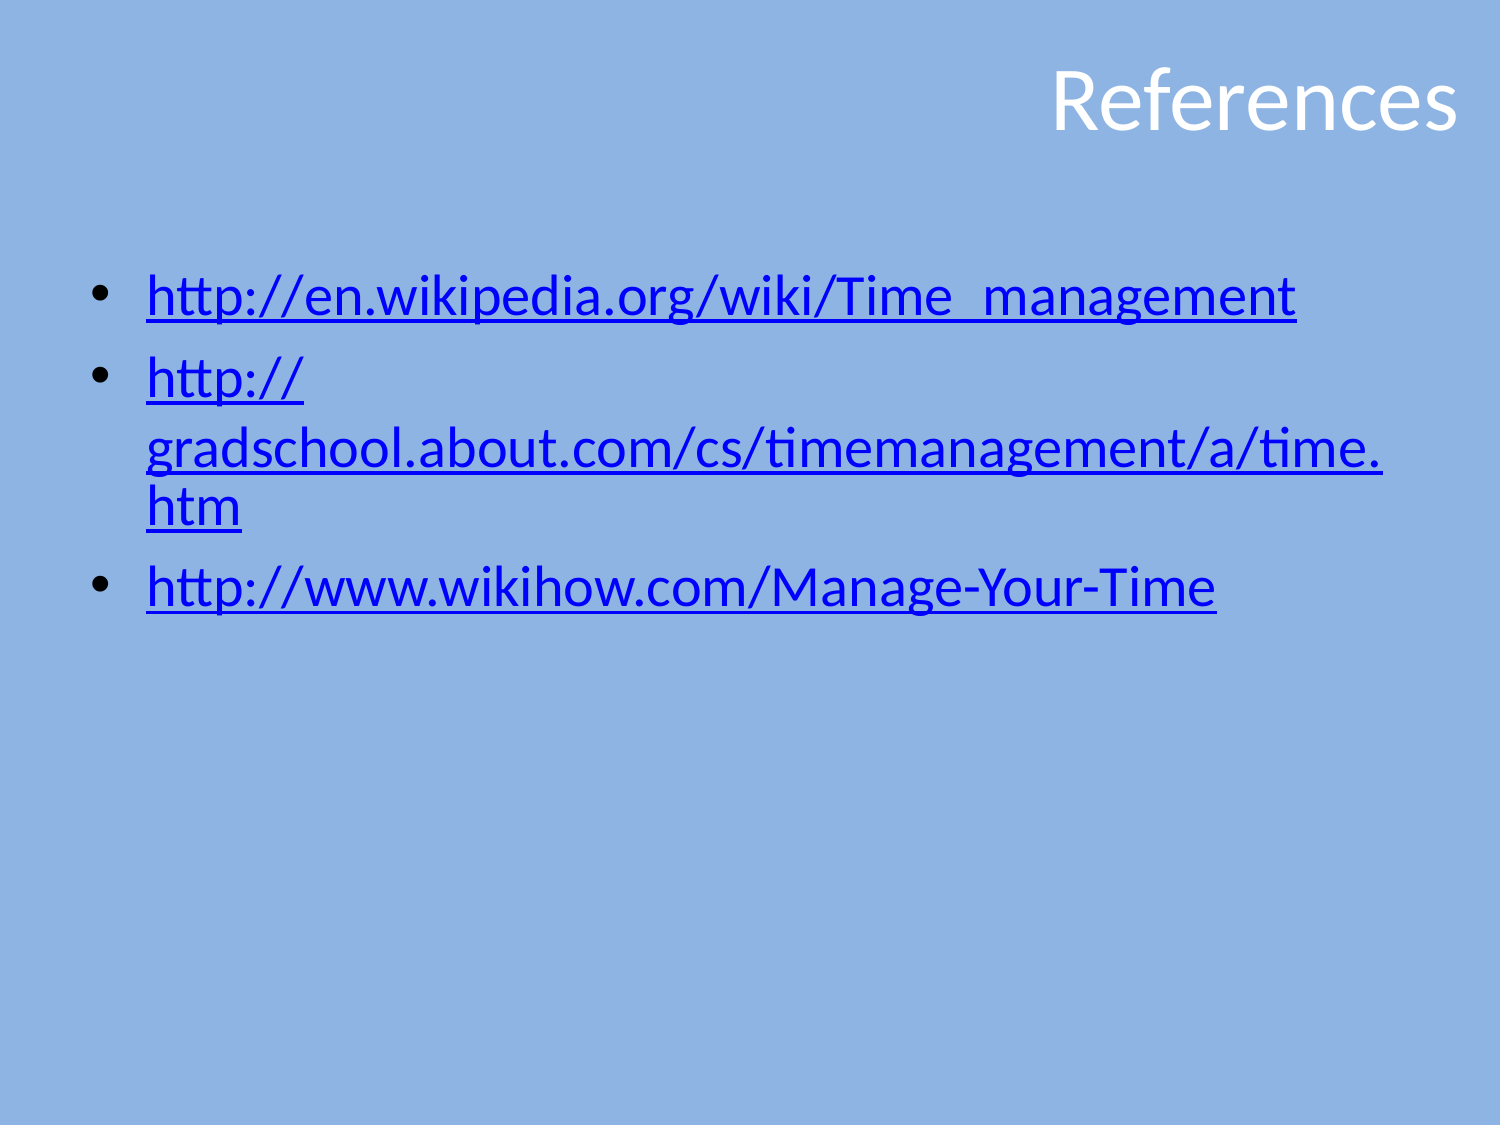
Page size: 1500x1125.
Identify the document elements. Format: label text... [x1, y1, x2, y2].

list http://en.wikipedia.org/wiki/Time_management http://gradschool.about.com/cs/timemanagement/a/time.htm http://www.wikihow.com/Manage-Your-Time [75, 249, 1425, 1018]
title References [24, 12, 1475, 175]
